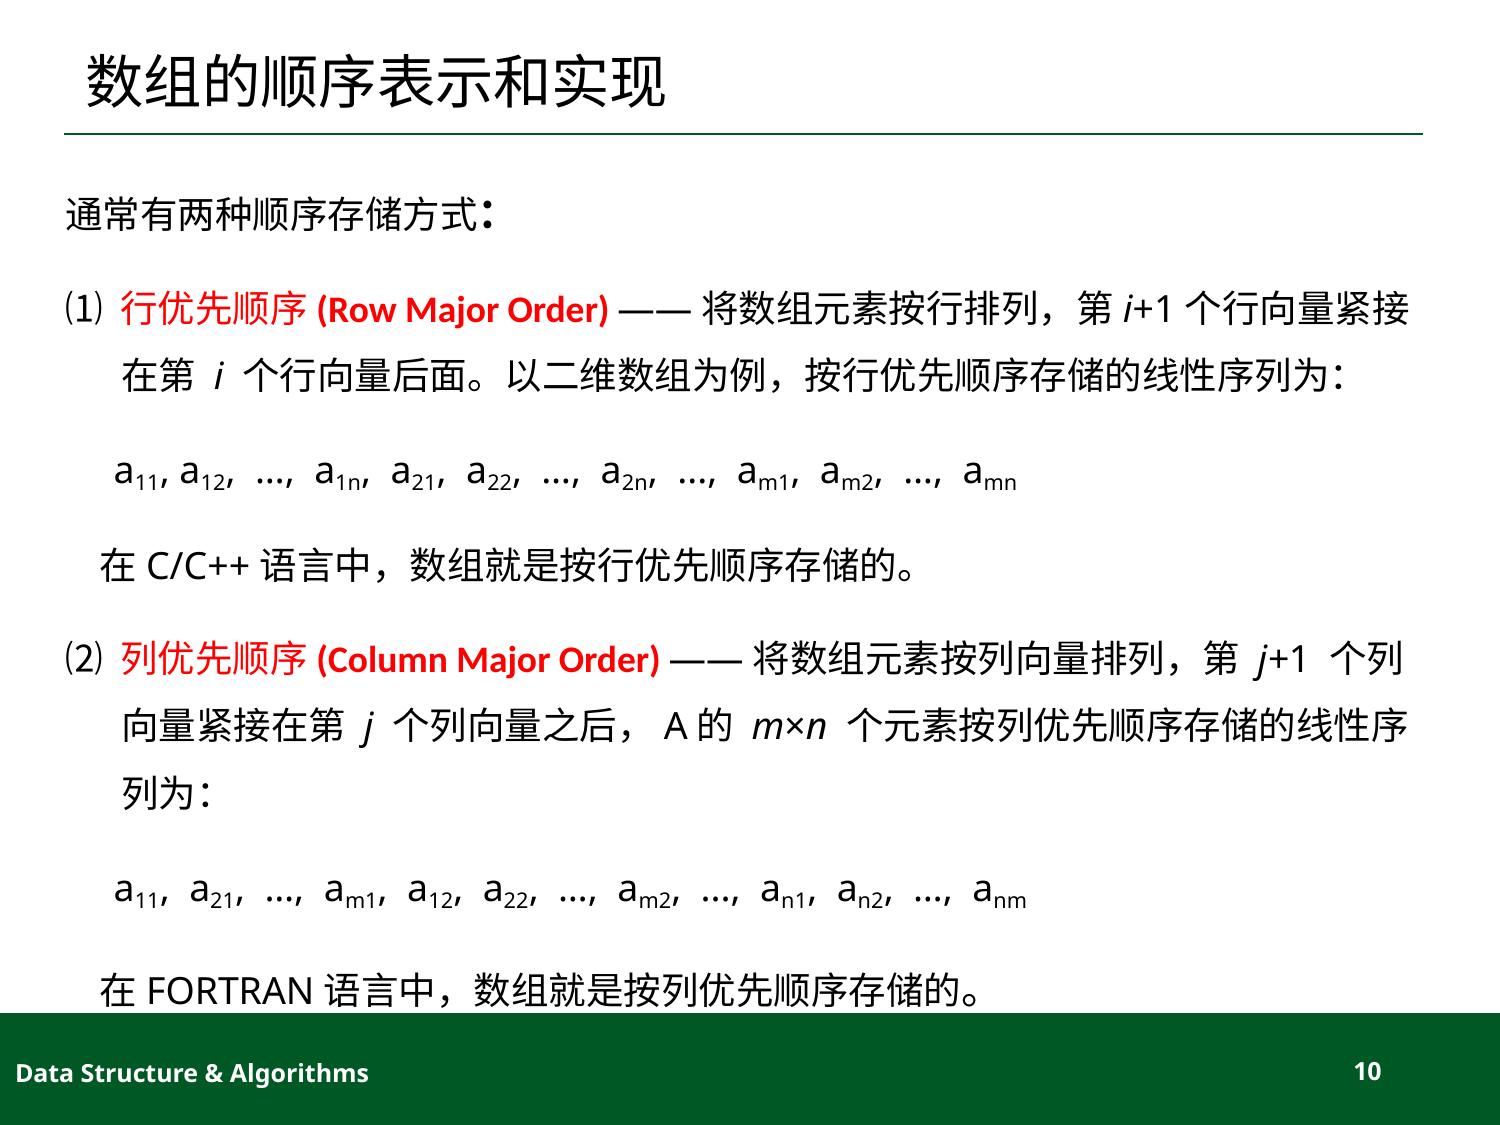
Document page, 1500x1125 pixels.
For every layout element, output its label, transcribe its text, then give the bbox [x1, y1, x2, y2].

slide_number 10 [1059, 1042, 1397, 1103]
footer Data Structure & Algorithms [0, 1042, 507, 1103]
text_box 通常有两种顺序存储方式： ⑴ 行优先顺序(Row Major Order) ——将数组元素按行排列，第i+1个行向量紧接在第 i 个行向量后面。以二维数组为例，按行优先顺序存储的线性序列为： a11, a12, …, a1n, a21, a22, …, a2n, ..., am1, am2, …, amn 在C/C++语言中，数组就是按行优先顺序存储的。 ⑵ 列优先顺序(Column Major Order) ——将数组元素按列向量排列，第 j+1 个列向量紧接在第 j 个列向量之后，A的 m×n 个元素按列优先顺序存储的线性序列为： a11, a21, …, am1, a12, a22, …, am2, ..., an1, an2, …, anm 在FORTRAN语言中，数组就是按列优先顺序存储的。 [50, 154, 1450, 1002]
title 数组的顺序表示和实现 [70, 34, 1430, 135]
